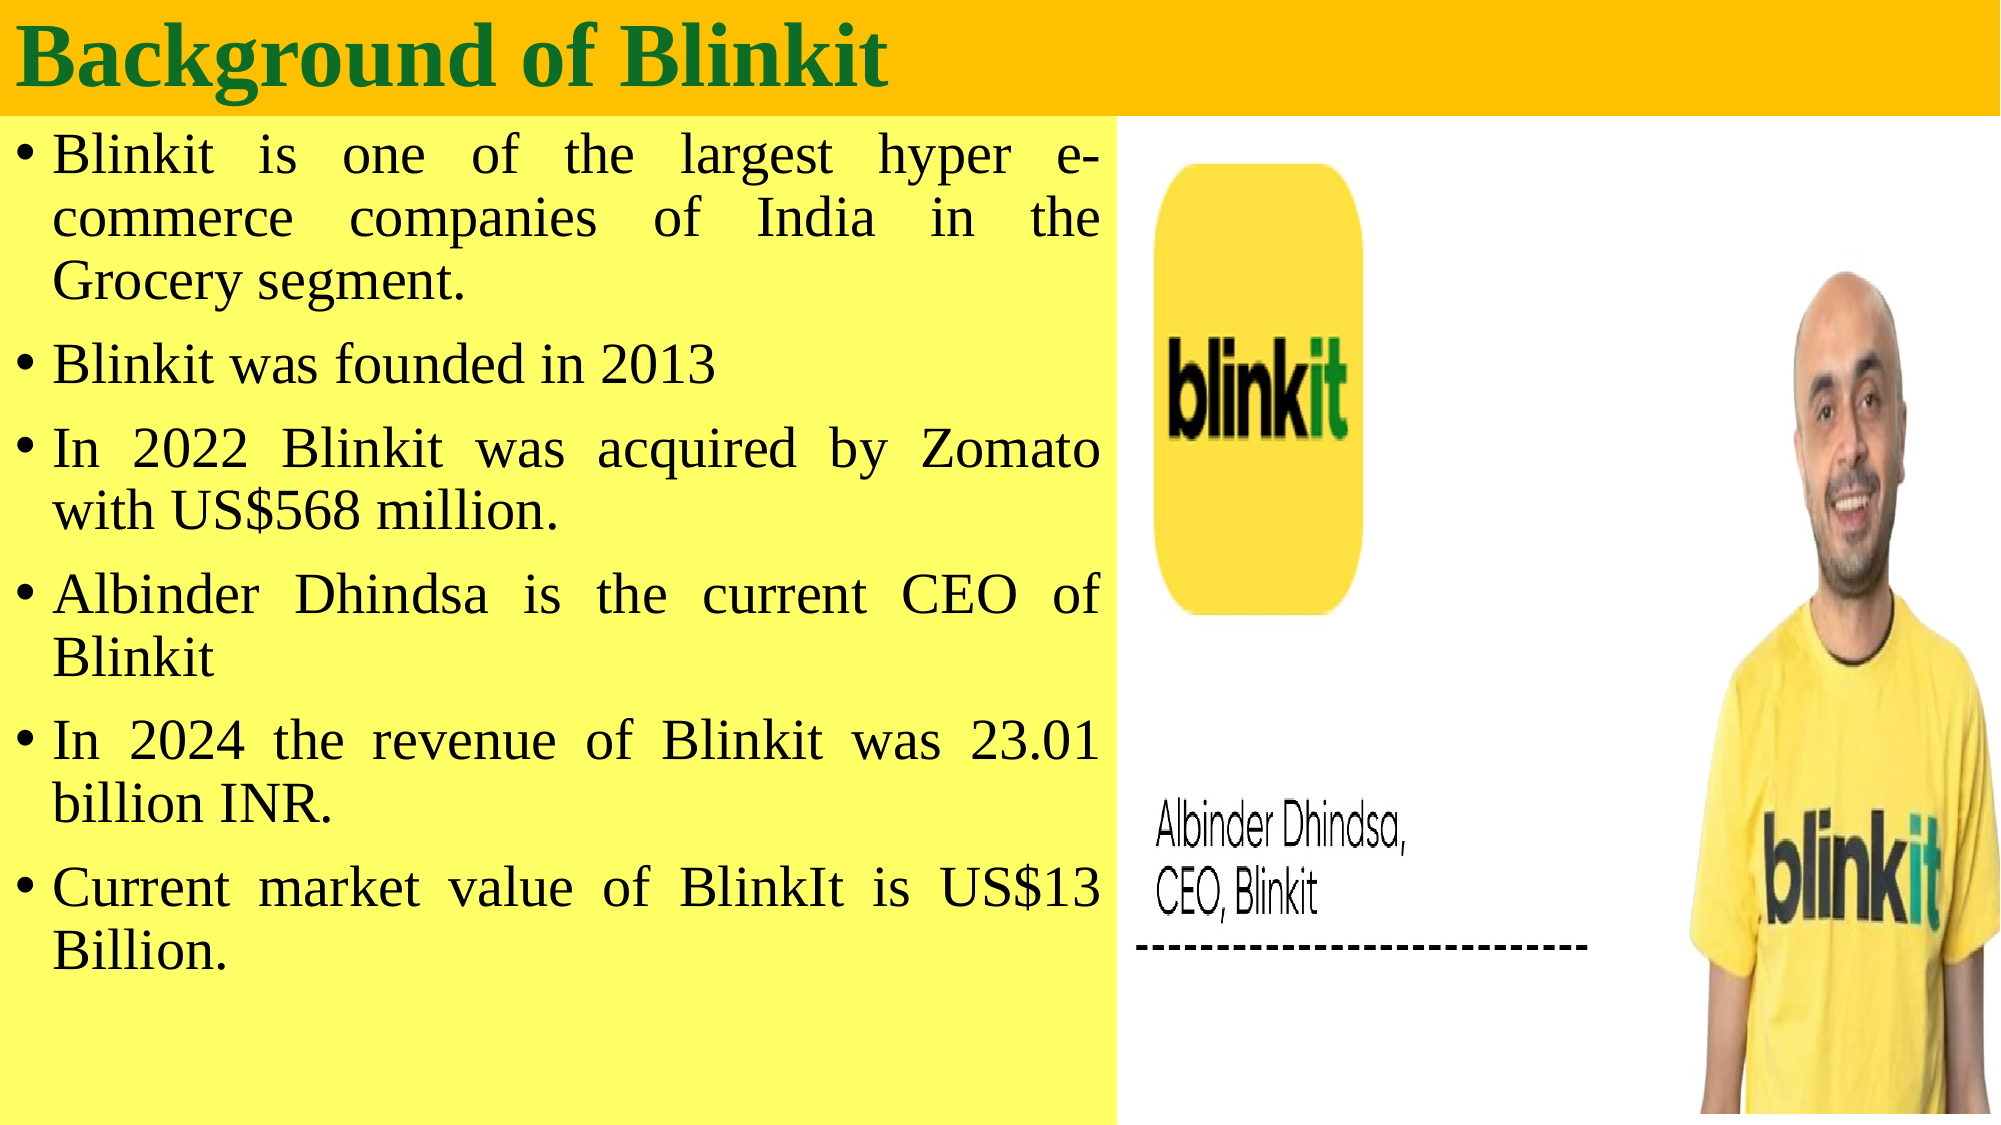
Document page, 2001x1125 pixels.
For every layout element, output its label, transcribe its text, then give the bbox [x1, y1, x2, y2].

title Background of Blinkit [0, 0, 2000, 117]
list Blinkit is one of the largest hyper e-commerce companies of India in the Grocery segment. Blinkit was founded in 2013 In 2022 Blinkit was acquired by Zomato with US$568 million. Albinder Dhindsa is the current CEO of Blinkit In 2024 the revenue of Blinkit was 23.01 billion INR. Current market value of BlinkIt is US$13 Billion. [0, 117, 1118, 1125]
picture [1117, 116, 2000, 1115]
